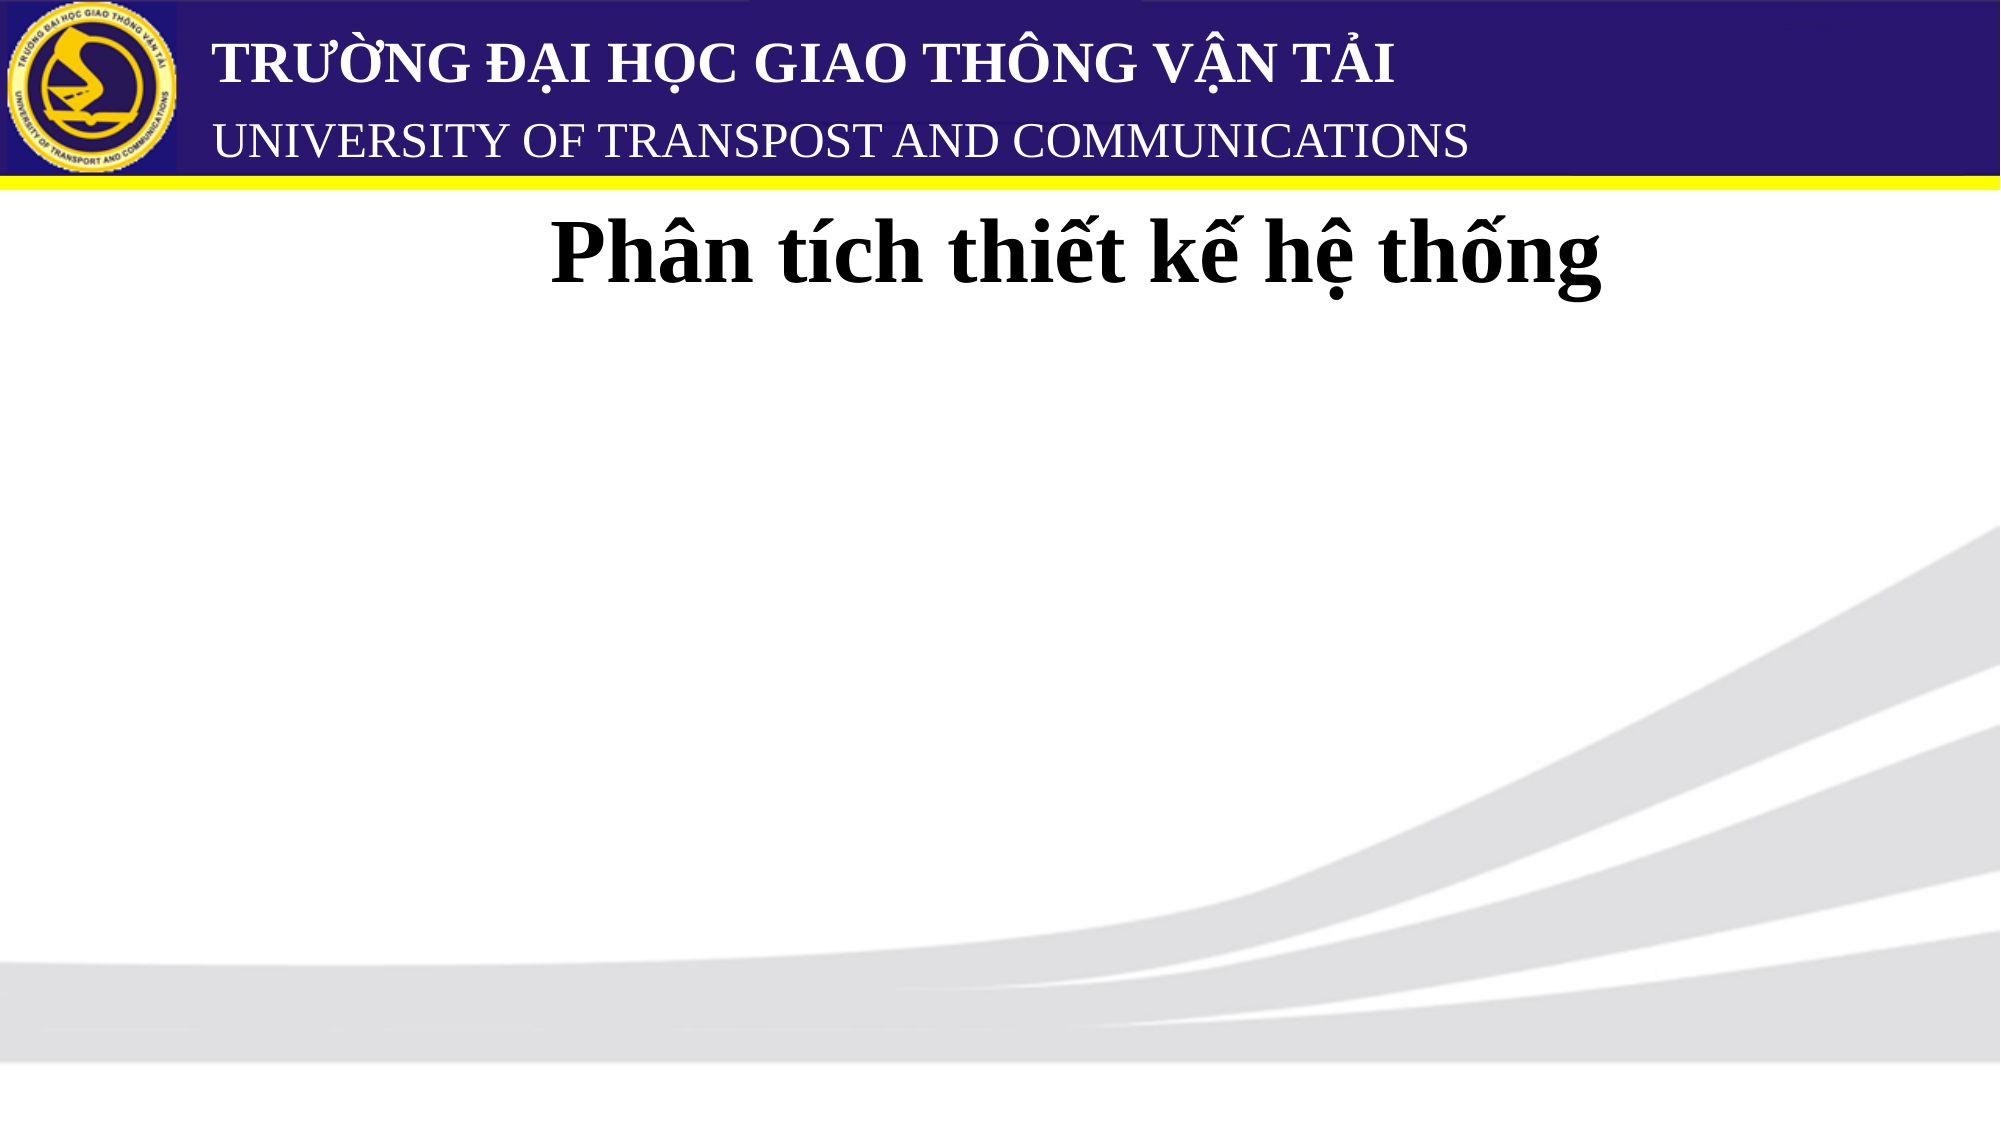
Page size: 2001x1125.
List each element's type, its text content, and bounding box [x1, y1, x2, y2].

picture [0, 0, 196, 175]
title TRƯỜNG ĐẠI HỌC GIAO THÔNG VẬN TẢI UNIVERSITY OF TRANSPOST AND COMMUNICATIONS [196, 0, 2000, 176]
text_box Phân tích thiết kế hệ thống [535, 183, 1661, 308]
picture [0, 191, 2000, 1125]
